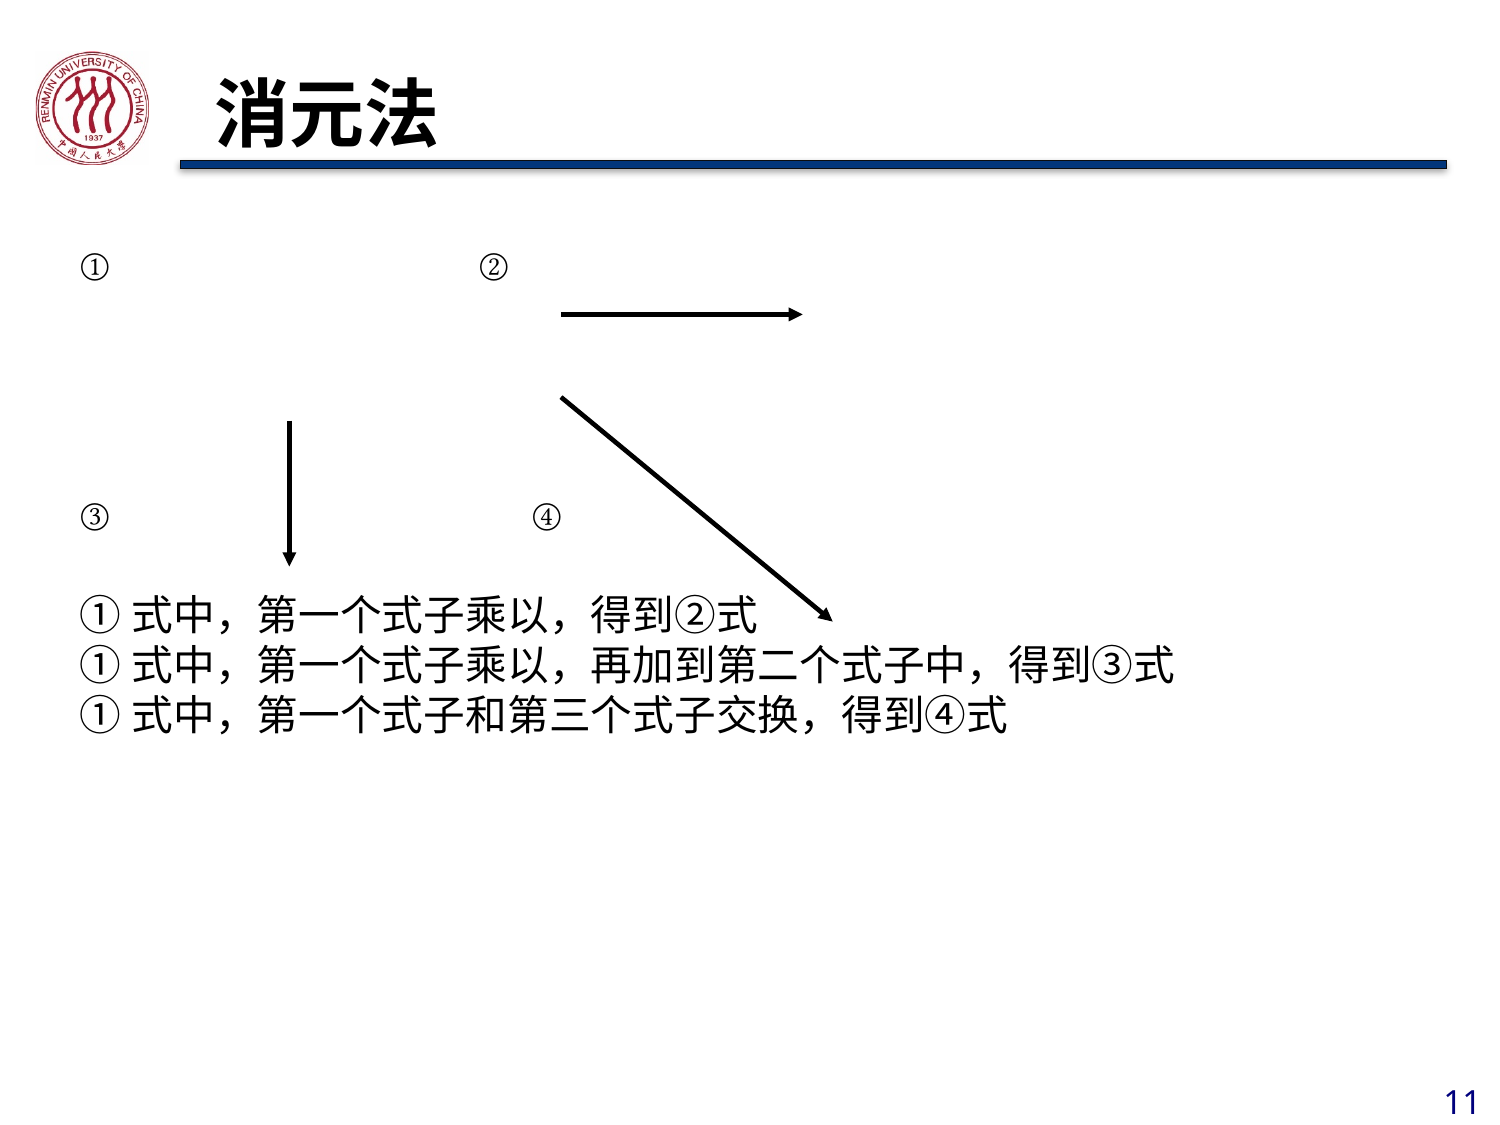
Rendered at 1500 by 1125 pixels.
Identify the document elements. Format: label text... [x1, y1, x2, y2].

picture [35, 51, 149, 165]
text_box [560, 396, 833, 622]
title 消元法 [198, 18, 1407, 205]
